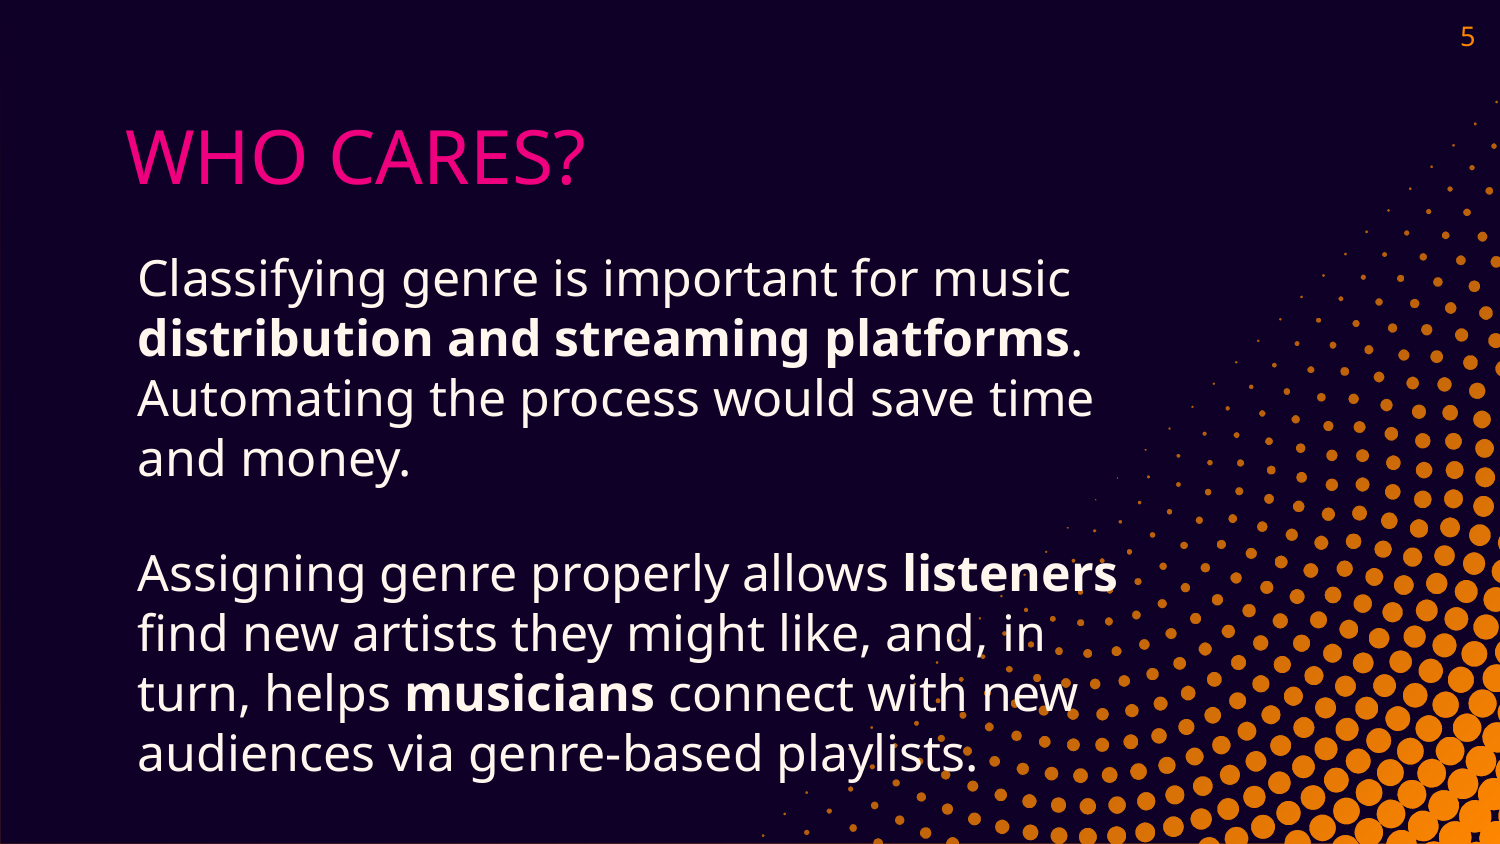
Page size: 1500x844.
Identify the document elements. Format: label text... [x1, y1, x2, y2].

list Classifying genre is important for music distribution and streaming platforms. Automating the process would save time and money. Assigning genre properly allows listeners find new artists they might like, and, in turn, helps musicians connect with new audiences via genre-based playlists. [125, 246, 1152, 536]
title WHO CARES? [125, 58, 1152, 200]
slide_number 5 [1385, 5, 1476, 71]
